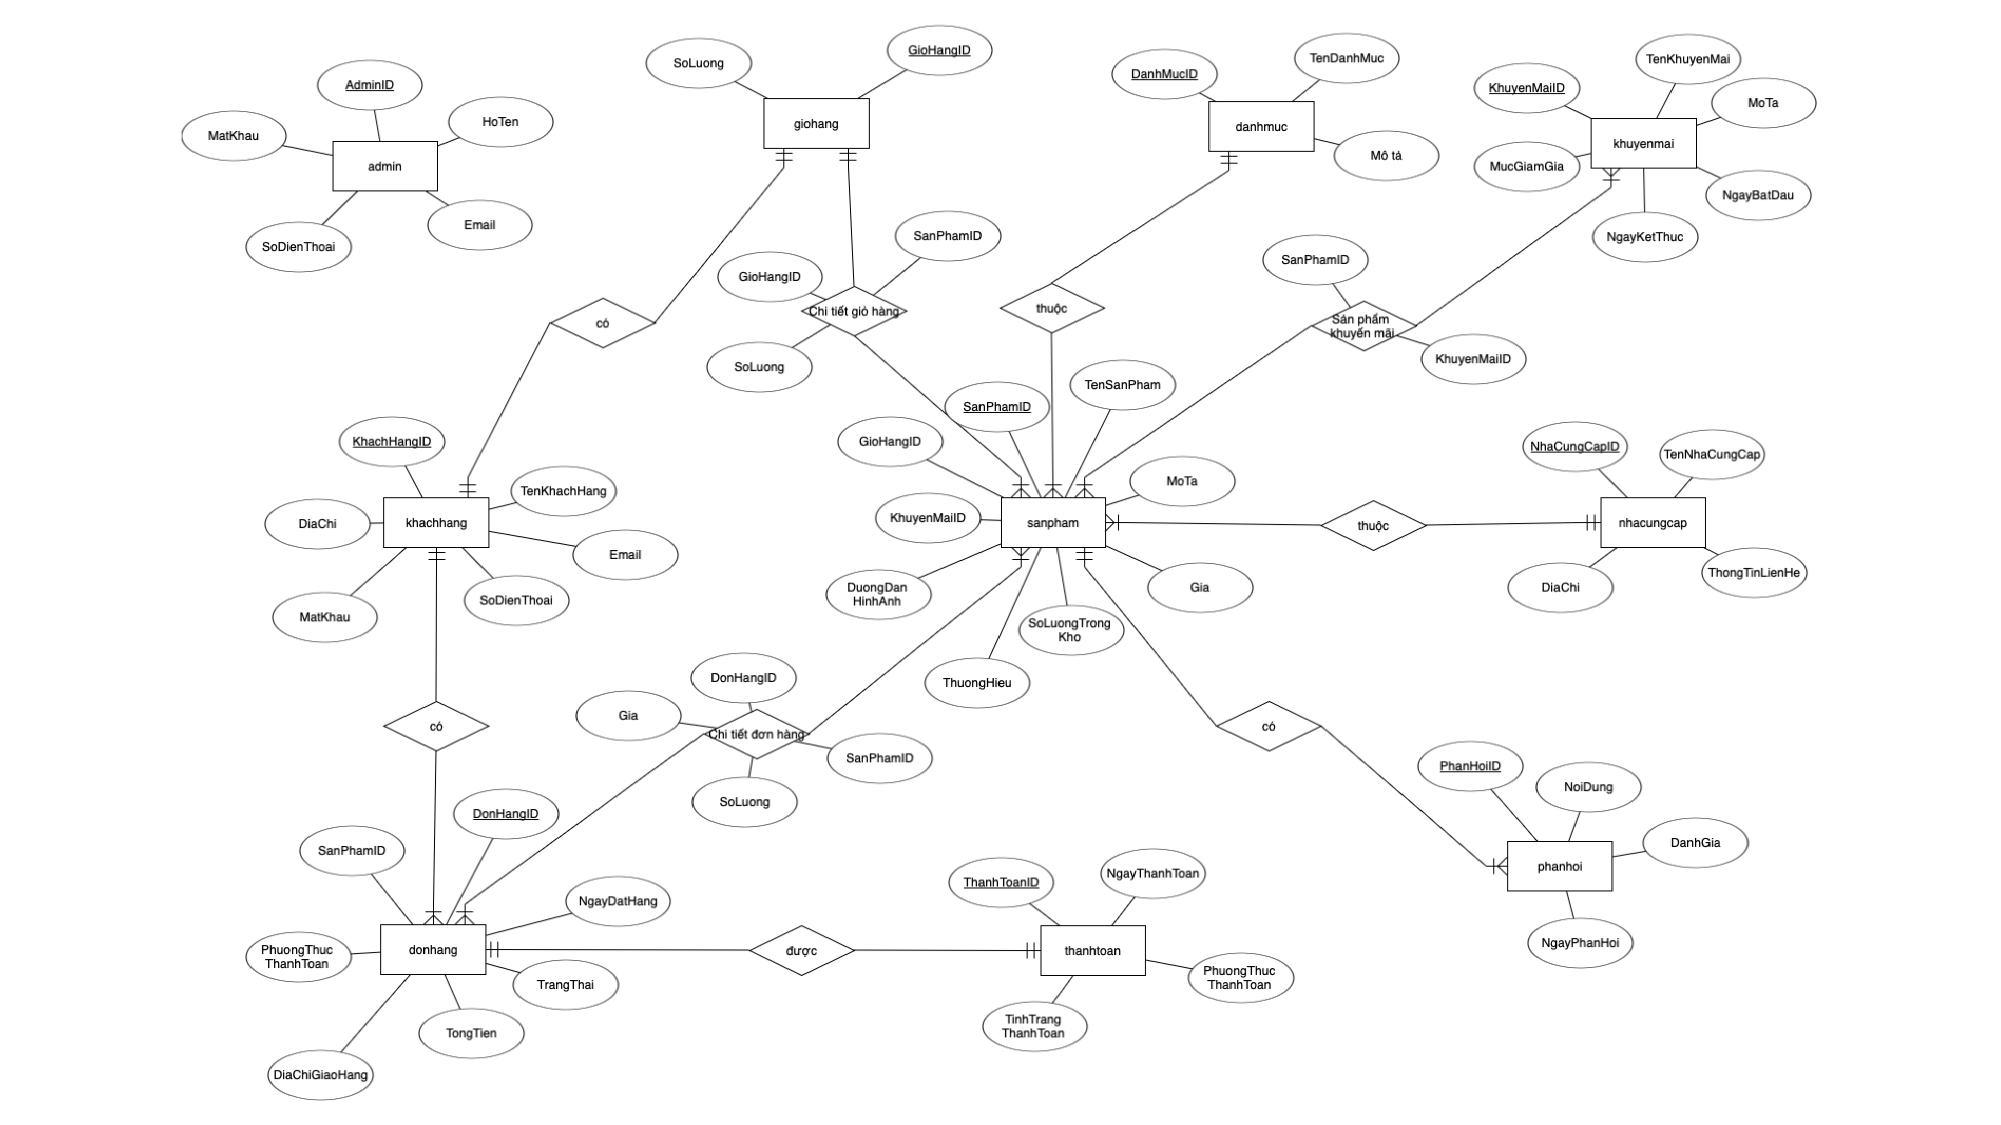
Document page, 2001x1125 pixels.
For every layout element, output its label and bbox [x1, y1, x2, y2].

picture [156, 0, 1844, 1125]
